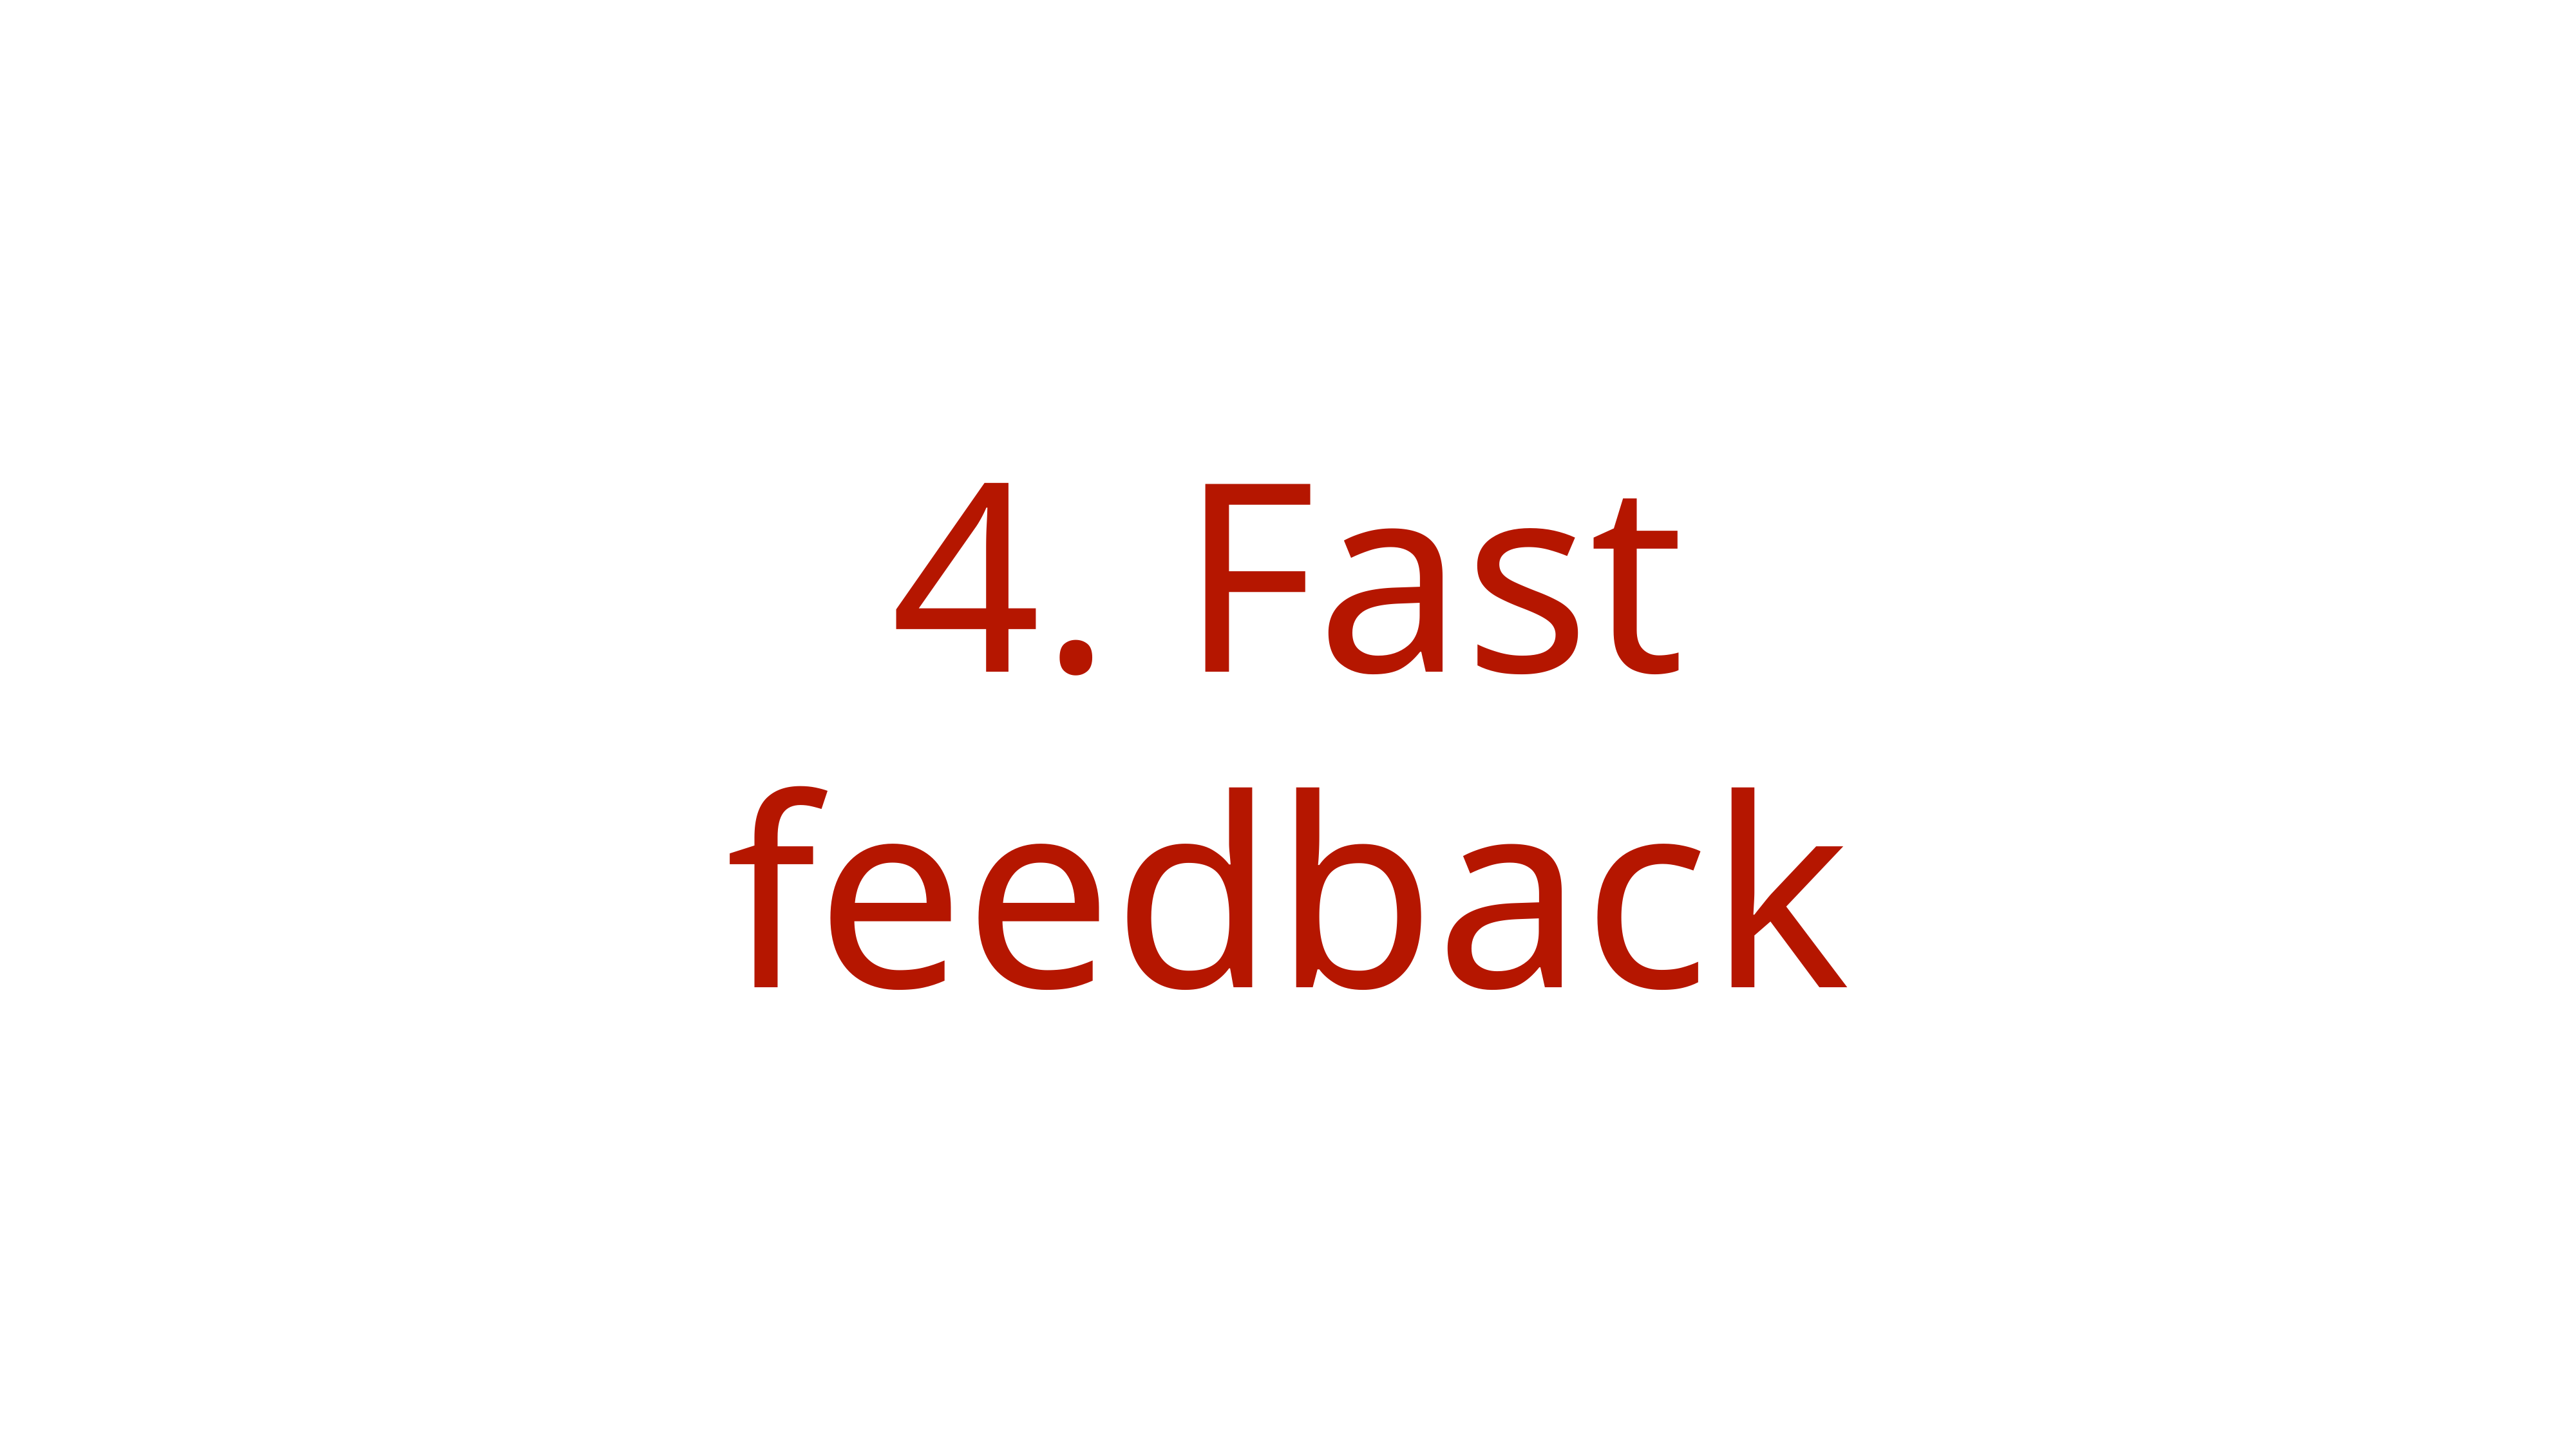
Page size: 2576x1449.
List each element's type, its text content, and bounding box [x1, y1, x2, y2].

title 4. Fast feedback [510, 478, 2066, 971]
